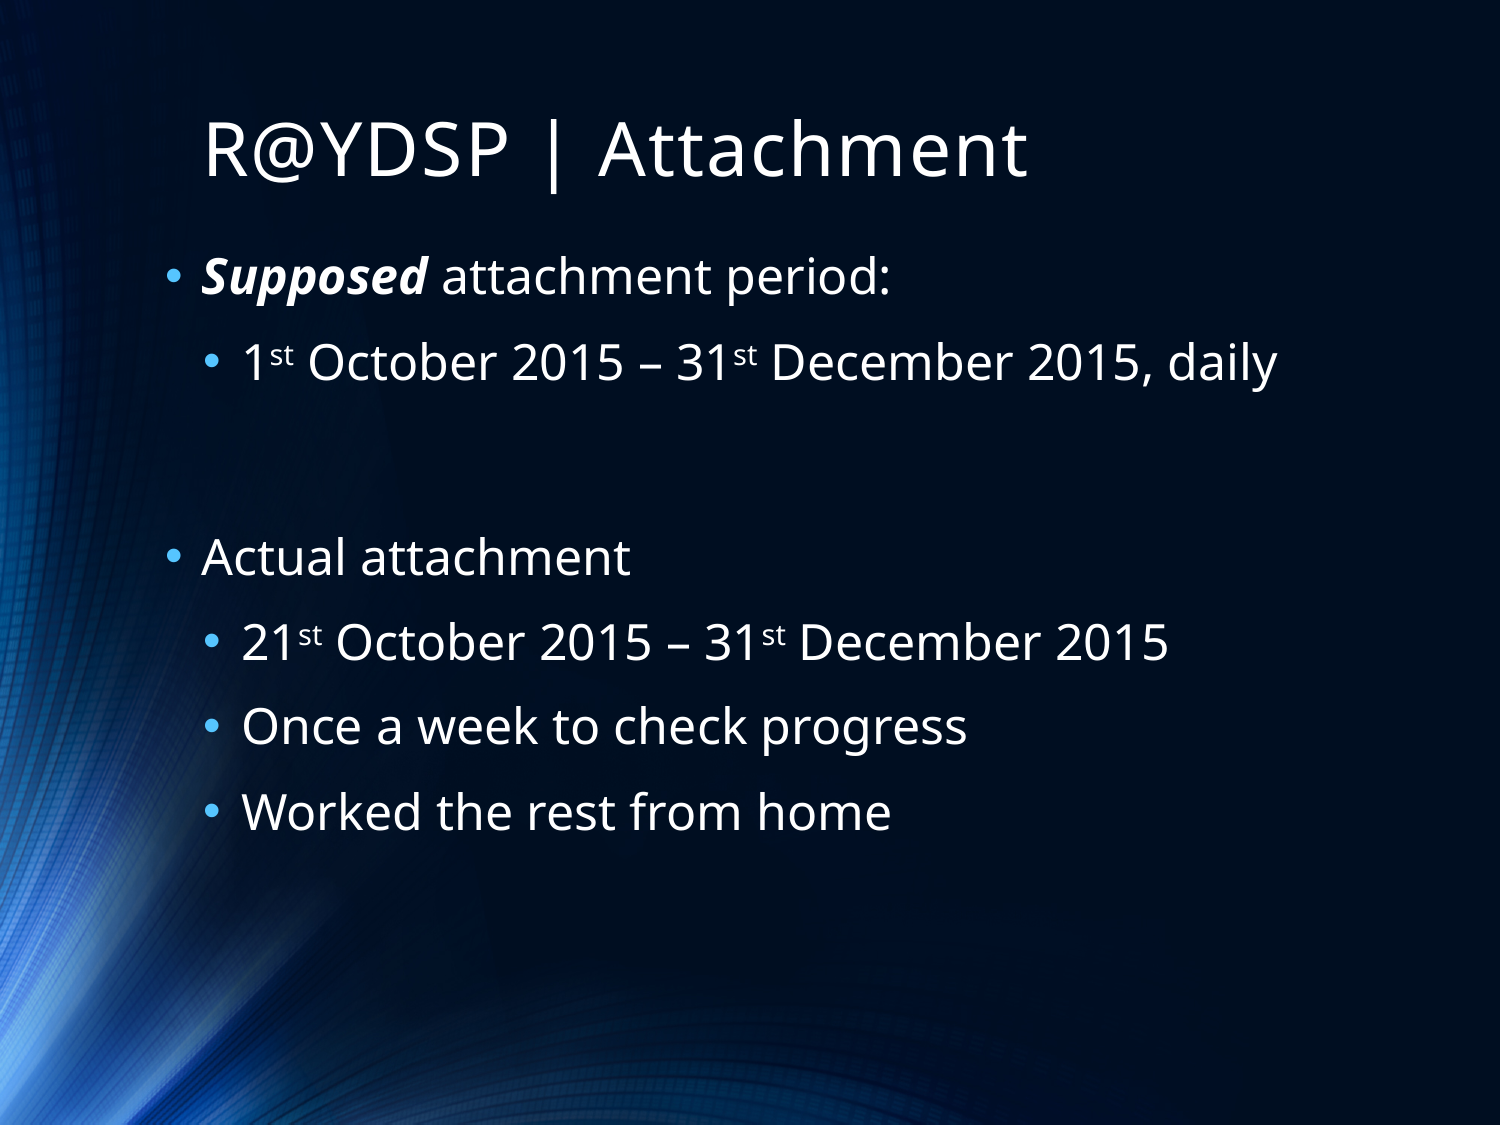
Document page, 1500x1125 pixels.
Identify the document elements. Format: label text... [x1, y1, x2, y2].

picture [0, 0, 1500, 1125]
list Supposed attachment period: 1st October 2015 – 31st December 2015, daily Actual attachment 21st October 2015 – 31st December 2015 Once a week to check progress Worked the rest from home [150, 237, 1425, 1000]
title R@YDSP | Attachment [187, 87, 1313, 200]
